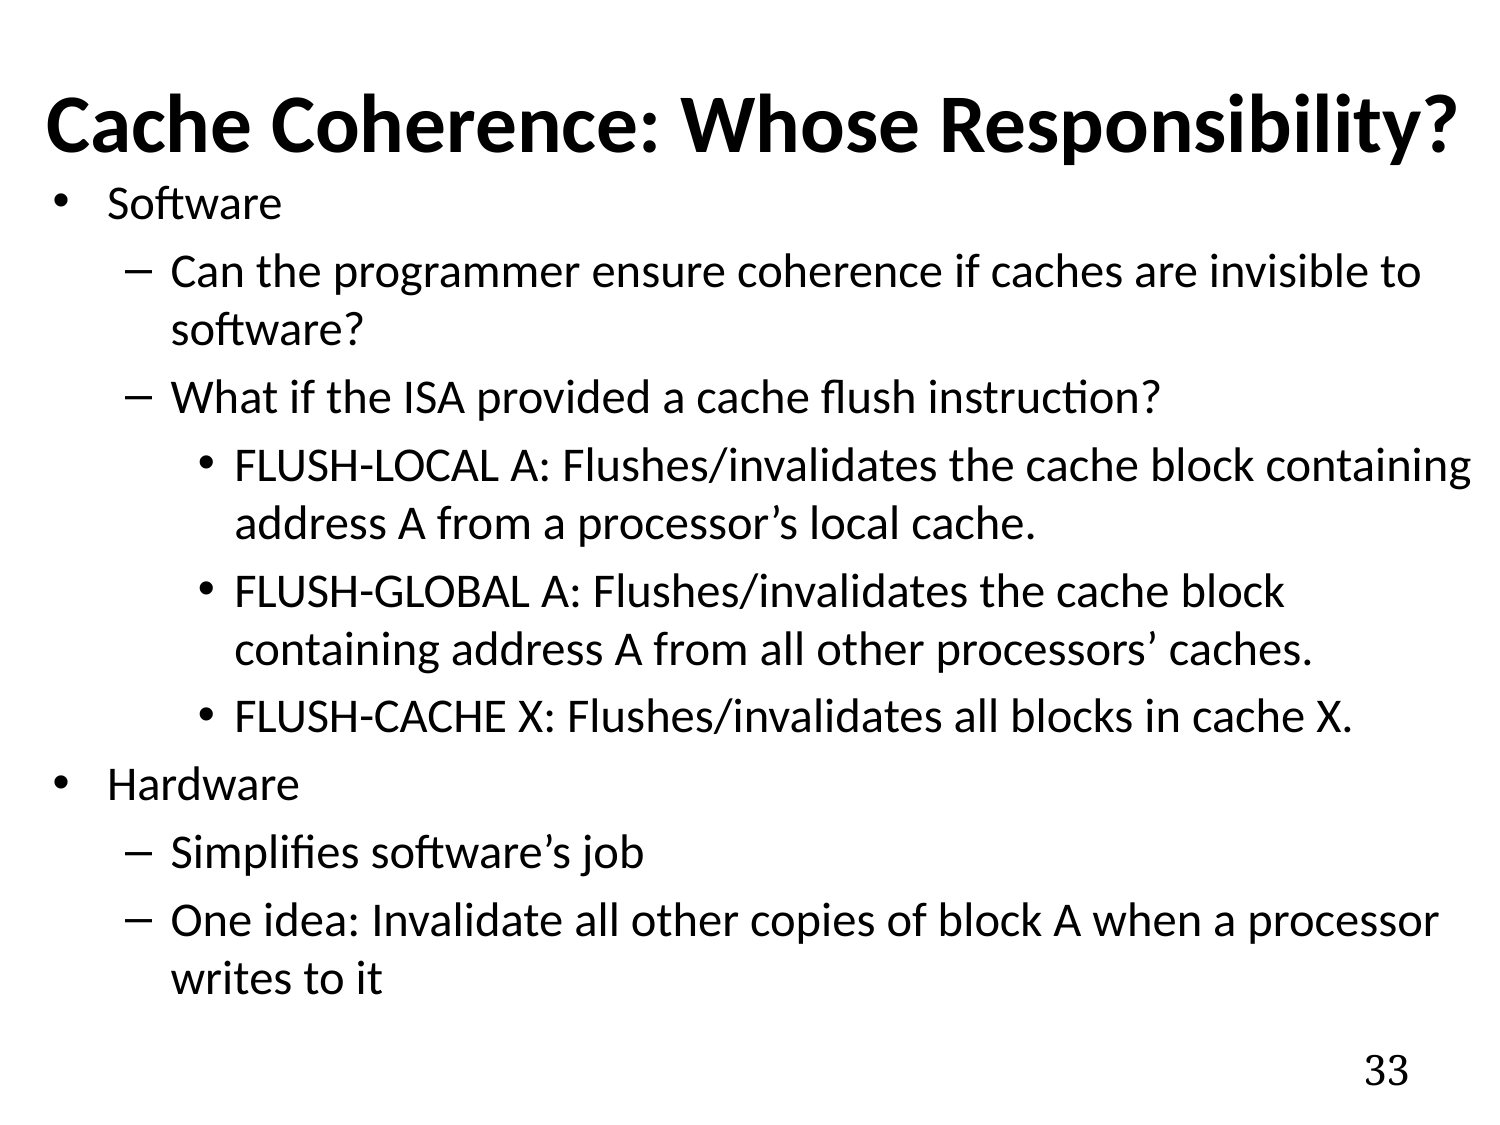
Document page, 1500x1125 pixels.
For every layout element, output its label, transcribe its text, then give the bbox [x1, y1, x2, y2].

list Software Can the programmer ensure coherence if caches are invisible to software? What if the ISA provided a cache flush instruction? FLUSH-LOCAL A: Flushes/invalidates the cache block containing address A from a processor’s local cache. FLUSH-GLOBAL A: Flushes/invalidates the cache block containing address A from all other processors’ caches. FLUSH-CACHE X: Flushes/invalidates all blocks in cache X. Hardware Simplifies software’s job One idea: Invalidate all other copies of block A when a processor writes to it [37, 163, 1500, 1016]
slide_number 33 [1074, 1042, 1425, 1103]
title Cache Coherence: Whose Responsibility? [31, 24, 1500, 213]
